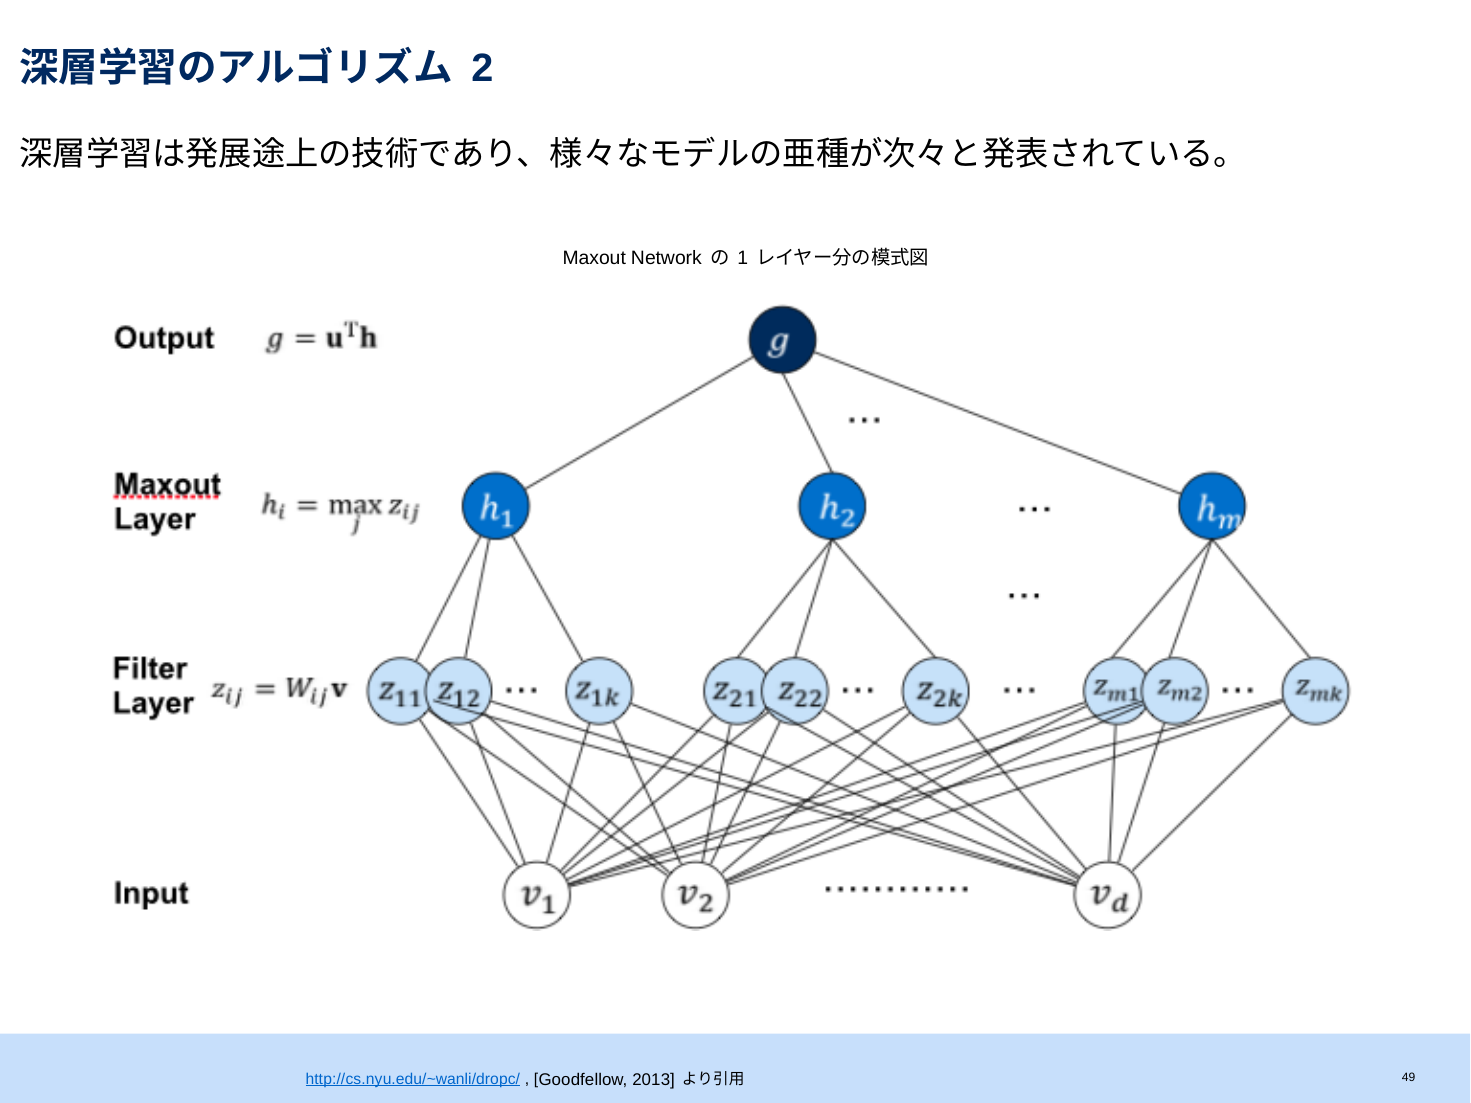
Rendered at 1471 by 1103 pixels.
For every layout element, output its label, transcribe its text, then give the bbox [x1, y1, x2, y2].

text_box http://cs.nyu.edu/~wanli/dropc/ , [Goodfellow, 2013]より引用 [290, 1041, 760, 1096]
picture [102, 278, 1359, 932]
list 深層学習は発展途上の技術であり、様々なモデルの亜種が次々と発表されている。 [19, 132, 1436, 173]
text_box Maxout Networkの1レイヤー分の模式図 [547, 215, 944, 276]
slide_number 48 [1401, 1055, 1435, 1081]
title 深層学習のアルゴリズム 2 [19, 41, 1434, 91]
